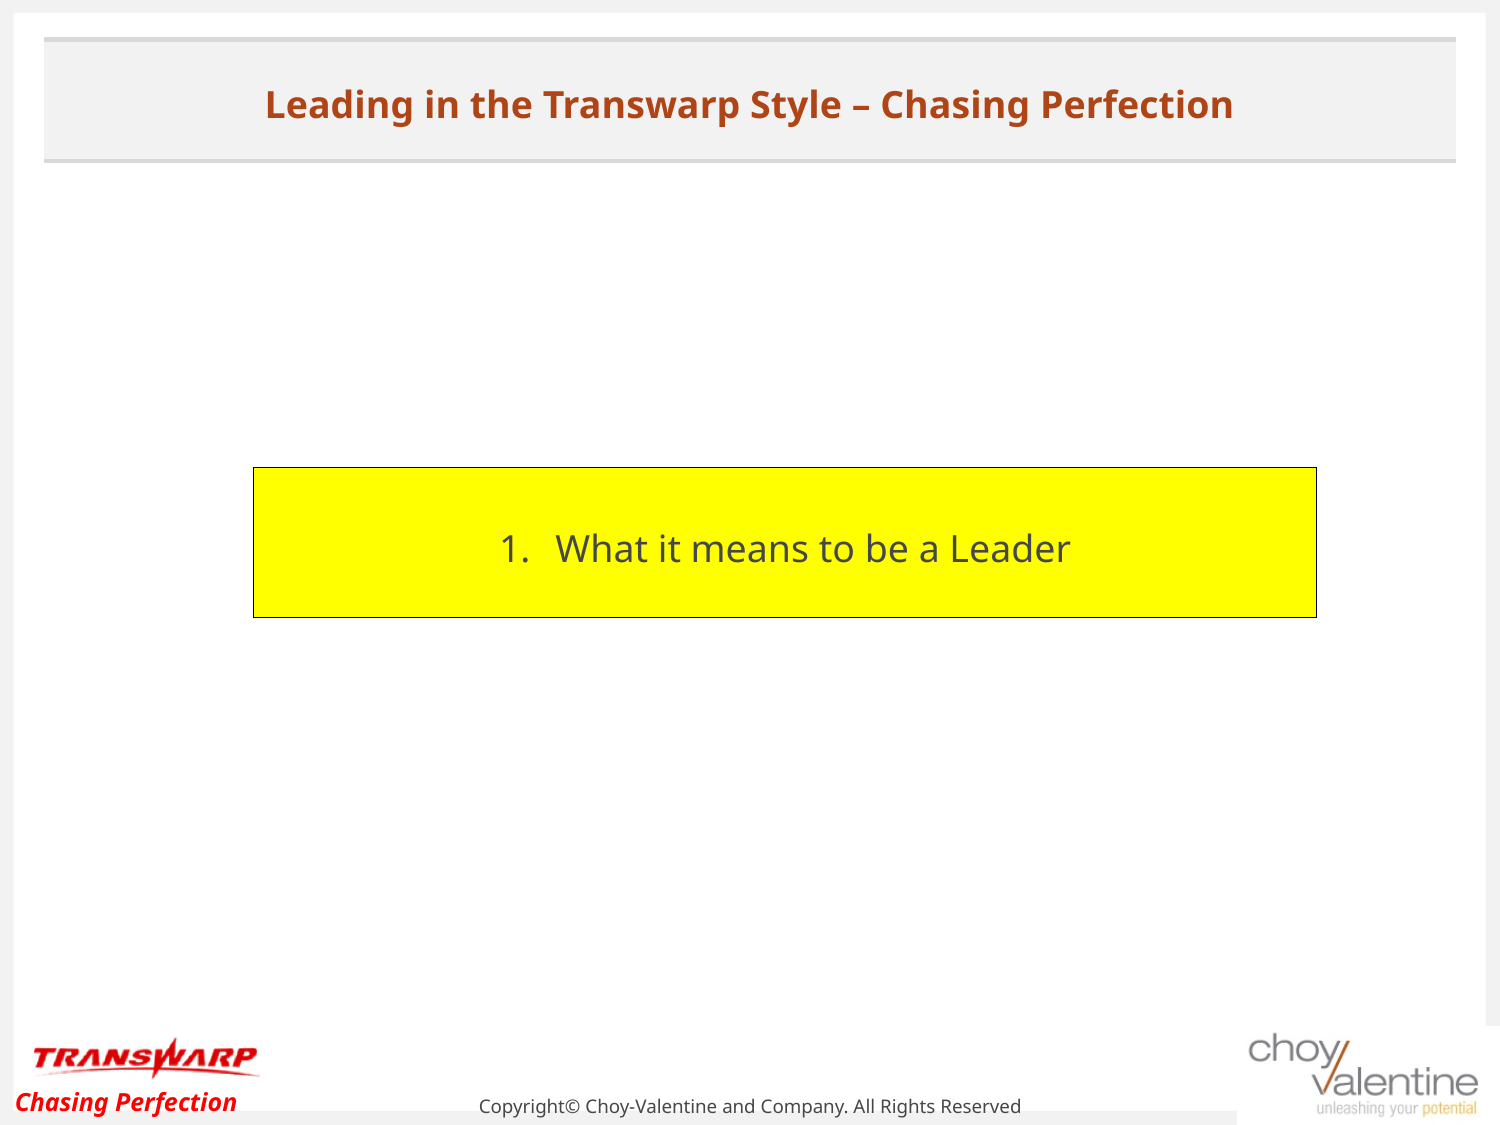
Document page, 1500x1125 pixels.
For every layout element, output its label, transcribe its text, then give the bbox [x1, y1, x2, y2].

title Leading in the Transwarp Style – Chasing Perfection [49, 44, 1451, 163]
picture [0, 0, 1500, 1125]
text_box What it means to be a Leader [253, 467, 1317, 618]
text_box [0, 1033, 331, 1125]
